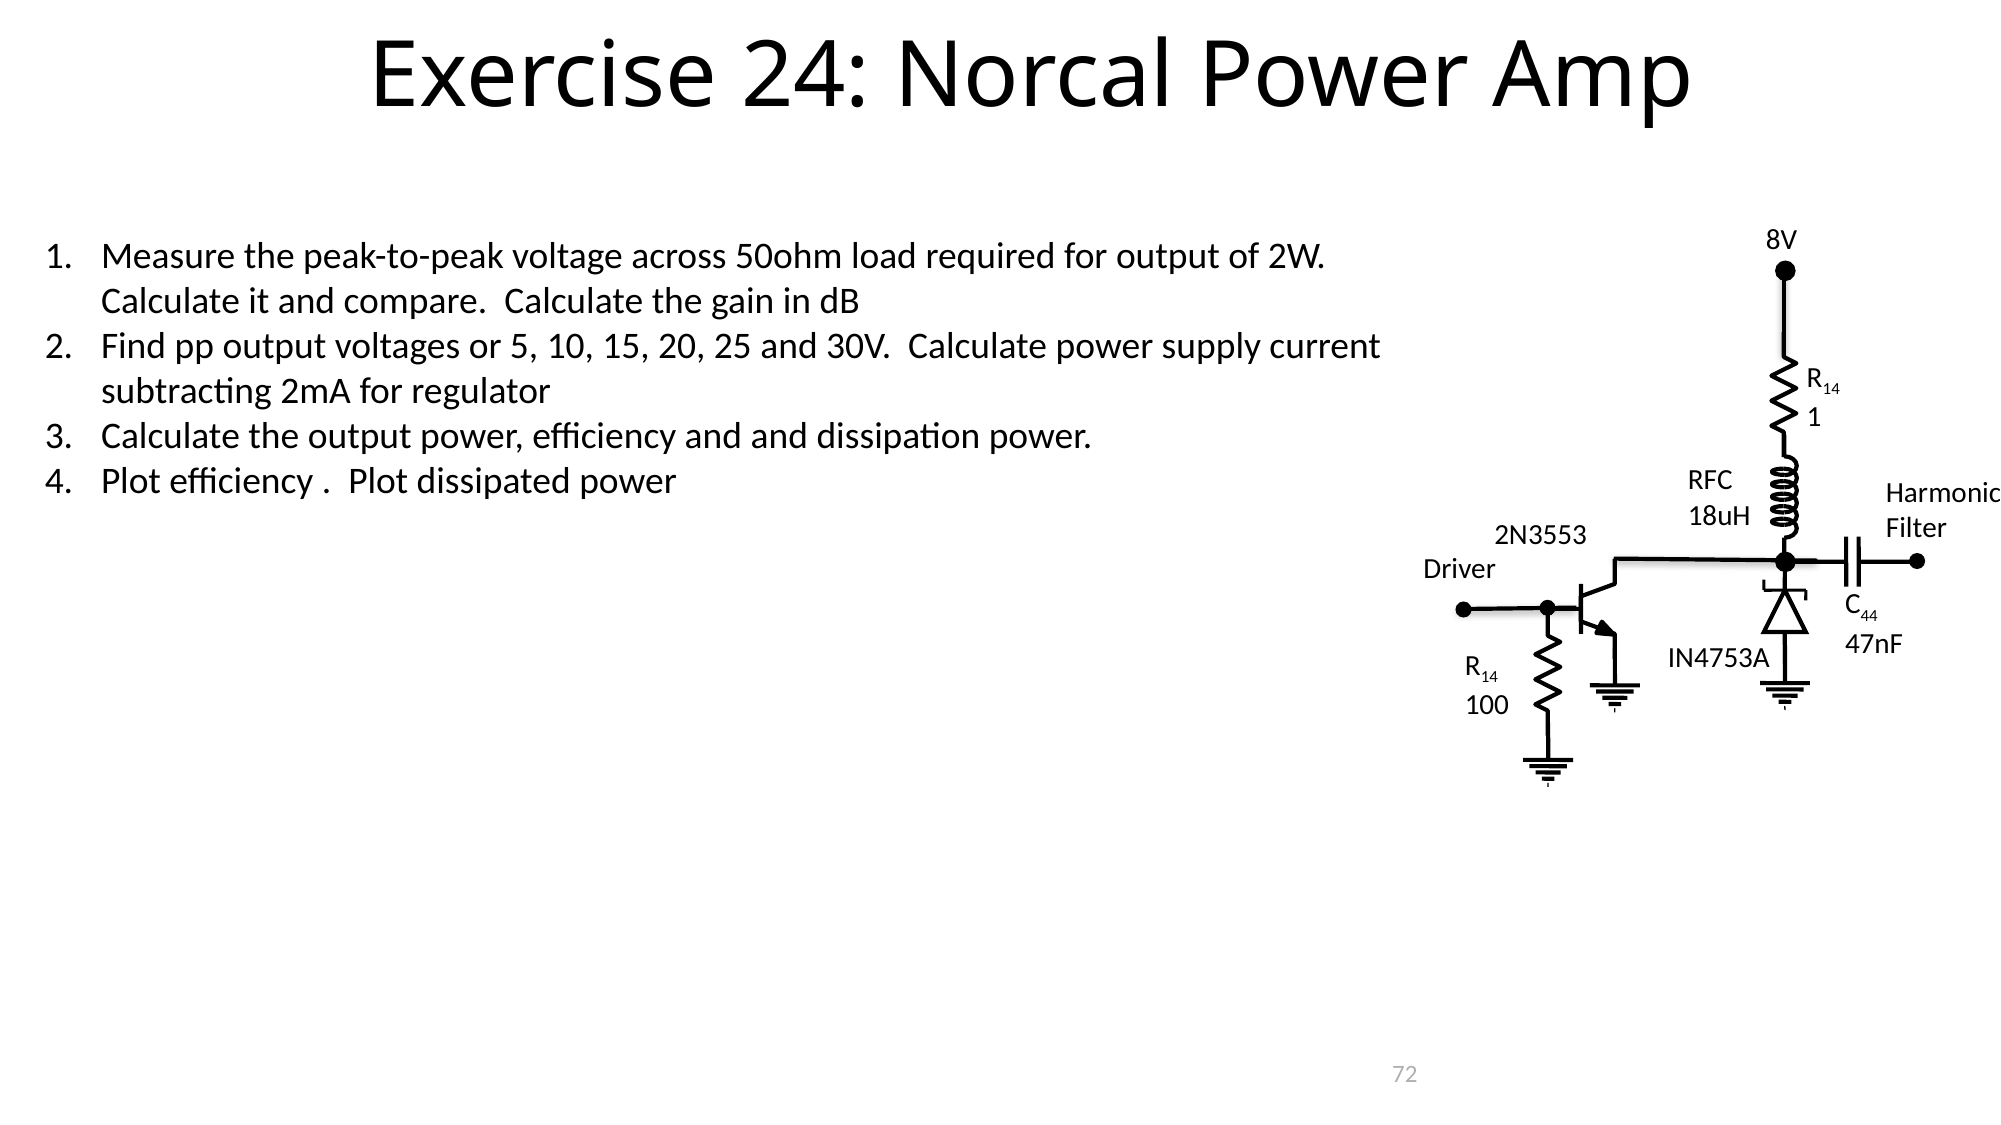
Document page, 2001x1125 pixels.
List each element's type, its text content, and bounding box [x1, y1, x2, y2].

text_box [1416, 213, 2000, 785]
slide_number 72 [1074, 738, 1425, 1125]
text_box Exercise 24: Norcal Power Amp [173, 14, 1890, 125]
